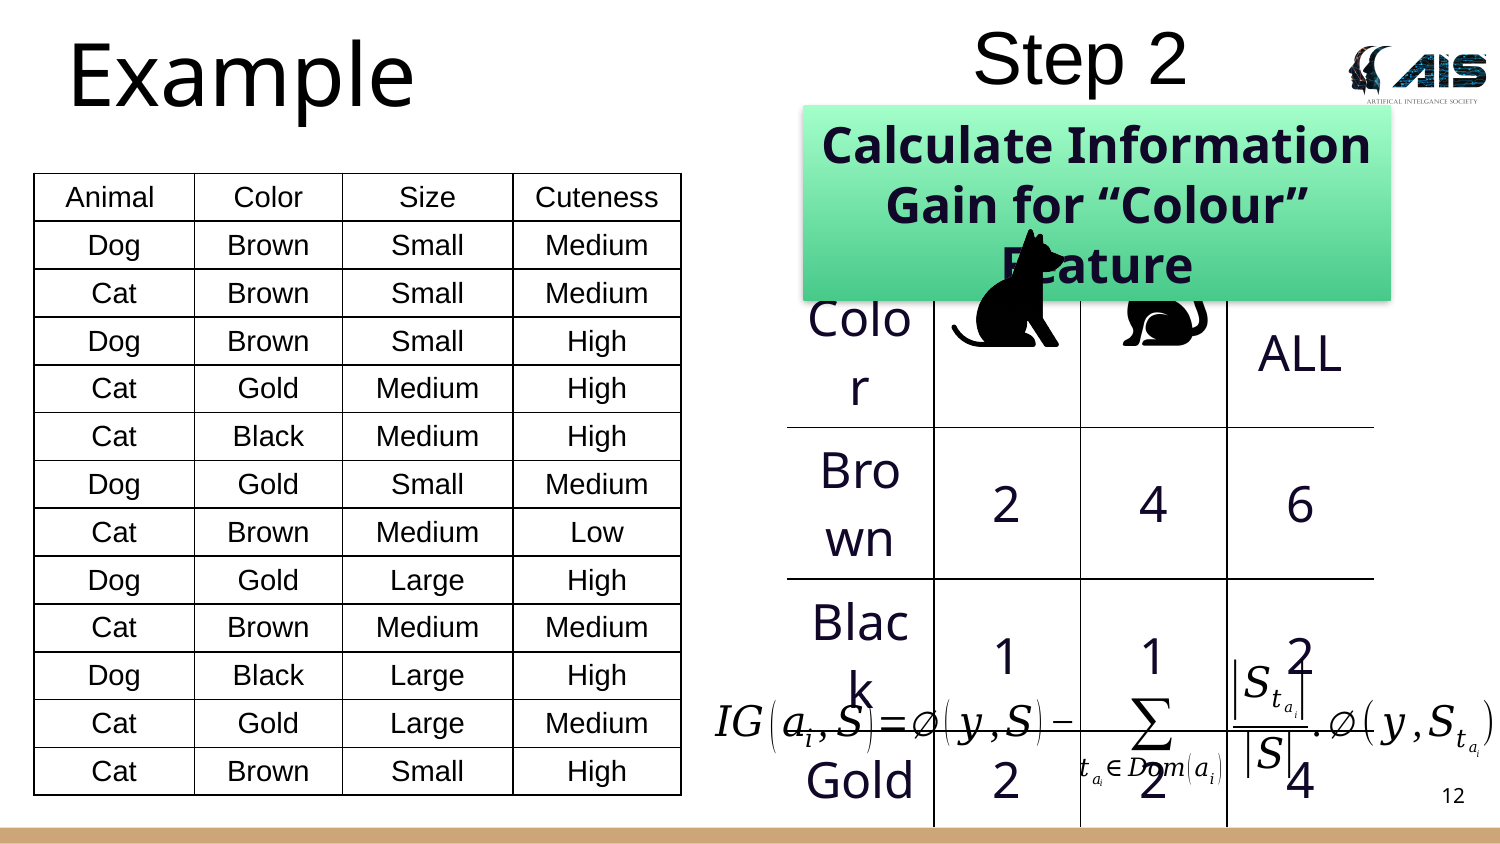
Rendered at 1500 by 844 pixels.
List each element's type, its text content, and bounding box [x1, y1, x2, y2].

table_cell Medium [343, 366, 512, 412]
table_cell Brown [195, 318, 342, 364]
table_cell Gold [195, 557, 342, 603]
table_cell Gold [787, 732, 933, 827]
table_cell High [514, 653, 680, 699]
table_cell Cat [35, 413, 194, 460]
table_cell High [514, 366, 680, 412]
table_cell Small [343, 748, 512, 794]
table_cell Cat [35, 700, 194, 747]
table_cell Dog [35, 653, 194, 699]
table_header Size [343, 174, 512, 220]
table_header [1081, 310, 1226, 427]
table_cell Dog [35, 461, 194, 507]
table_cell Medium [343, 605, 512, 651]
table_cell Black [195, 653, 342, 699]
table_cell Cat [35, 748, 194, 794]
table_cell Brown [195, 270, 342, 316]
table_cell High [514, 748, 680, 794]
table_cell Small [343, 461, 512, 507]
slide_number 12 [1389, 764, 1480, 830]
table_cell 2 [1081, 732, 1226, 827]
table_cell Black [787, 580, 933, 730]
table_cell Medium [343, 413, 512, 460]
table_cell 2 [935, 732, 1080, 827]
table_cell Large [343, 653, 512, 699]
table_cell Low [514, 509, 680, 555]
table_cell Small [343, 270, 512, 316]
table_cell Brown [787, 428, 933, 578]
table_header Animal [35, 174, 194, 220]
table_cell 2 [935, 428, 1080, 578]
picture [1114, 251, 1210, 347]
table_cell 4 [1081, 428, 1226, 578]
table_cell Brown [195, 509, 342, 555]
table_cell Large [343, 557, 512, 603]
text_box Step 2 [864, 2, 1297, 103]
table_cell Cat [35, 366, 194, 412]
table_header ALL [1228, 310, 1374, 427]
table_cell Brown [195, 748, 342, 794]
table_cell Black [195, 413, 342, 460]
table_cell Cat [35, 509, 194, 555]
table_cell Dog [35, 557, 194, 603]
table_cell Medium [514, 270, 680, 316]
picture [1347, 0, 1500, 153]
picture [949, 229, 1067, 347]
table_header Color [195, 174, 342, 220]
table_cell High [514, 413, 680, 460]
table_cell Medium [514, 461, 680, 507]
table_cell Medium [514, 222, 680, 268]
table_cell 6 [1228, 428, 1374, 578]
table_cell Small [343, 318, 512, 364]
table_cell Large [343, 700, 512, 747]
table_cell Dog [35, 222, 194, 268]
table_header Cuteness [514, 174, 680, 220]
table_header [935, 310, 1080, 427]
table_cell 1 [935, 580, 1080, 730]
table_cell Brown [195, 605, 342, 651]
table_cell Gold [195, 461, 342, 507]
text_box Calculate Information Gain for “Colour” Feature [803, 105, 1391, 301]
table_cell Medium [514, 605, 680, 651]
table_cell High [514, 557, 680, 603]
title Example [51, 3, 682, 140]
table_cell 2 [1228, 580, 1374, 730]
table_cell Medium [514, 700, 680, 747]
table_cell Medium [343, 509, 512, 555]
table_cell 1 [1081, 580, 1226, 730]
table_cell Cat [35, 605, 194, 651]
table_cell 4 [1228, 732, 1374, 827]
table_cell High [514, 318, 680, 364]
table_cell Small [343, 222, 512, 268]
table_cell Gold [195, 366, 342, 412]
table_cell Brown [195, 222, 342, 268]
table_cell Gold [195, 700, 342, 747]
table_header Color [787, 276, 933, 427]
table_cell Cat [35, 270, 194, 316]
table_cell Dog [35, 318, 194, 364]
